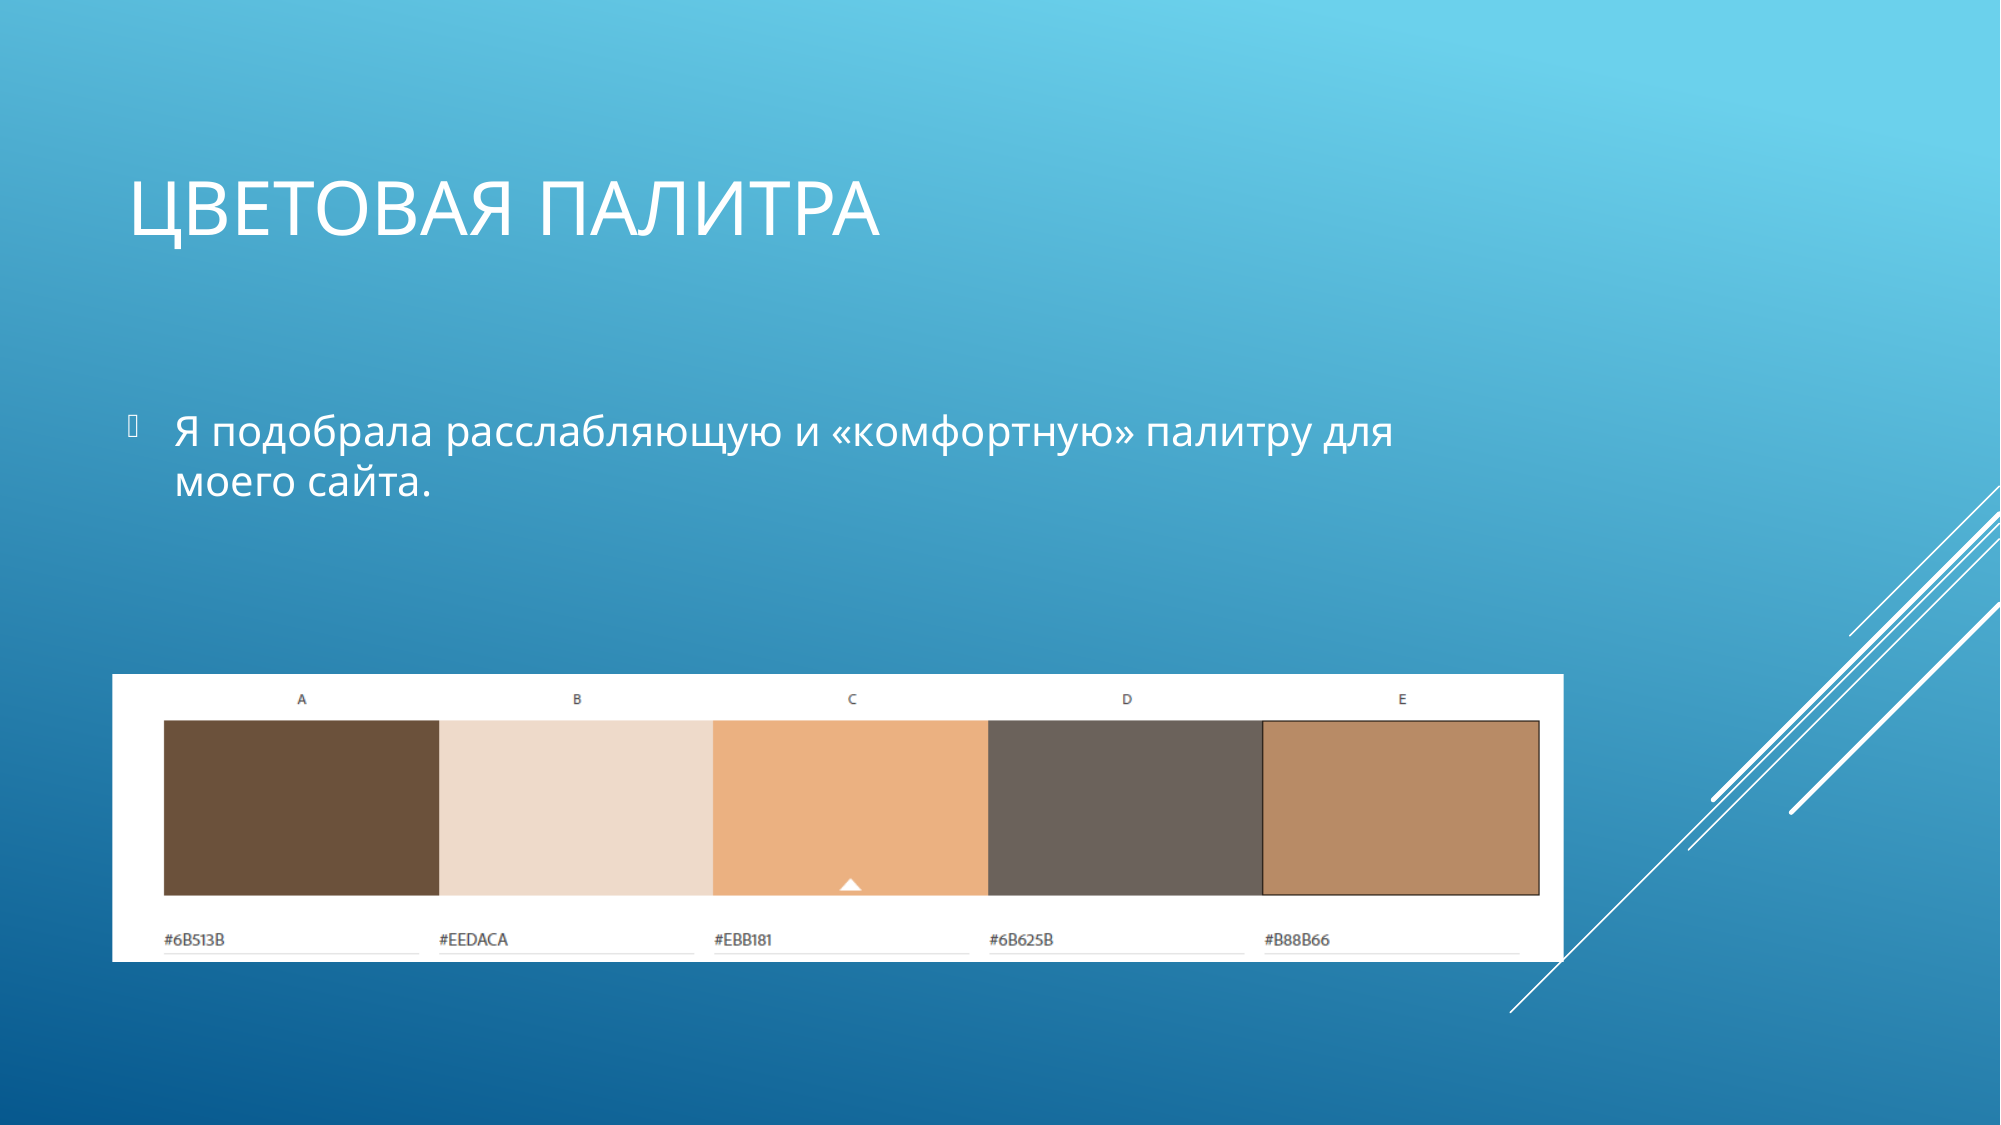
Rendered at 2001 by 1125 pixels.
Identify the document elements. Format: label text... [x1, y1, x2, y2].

title Цветовая палитра [112, 37, 1513, 285]
list Я подобрала расслабляющую и «комфортную» палитру для моего сайта. [112, 301, 1513, 609]
picture [111, 674, 1564, 962]
